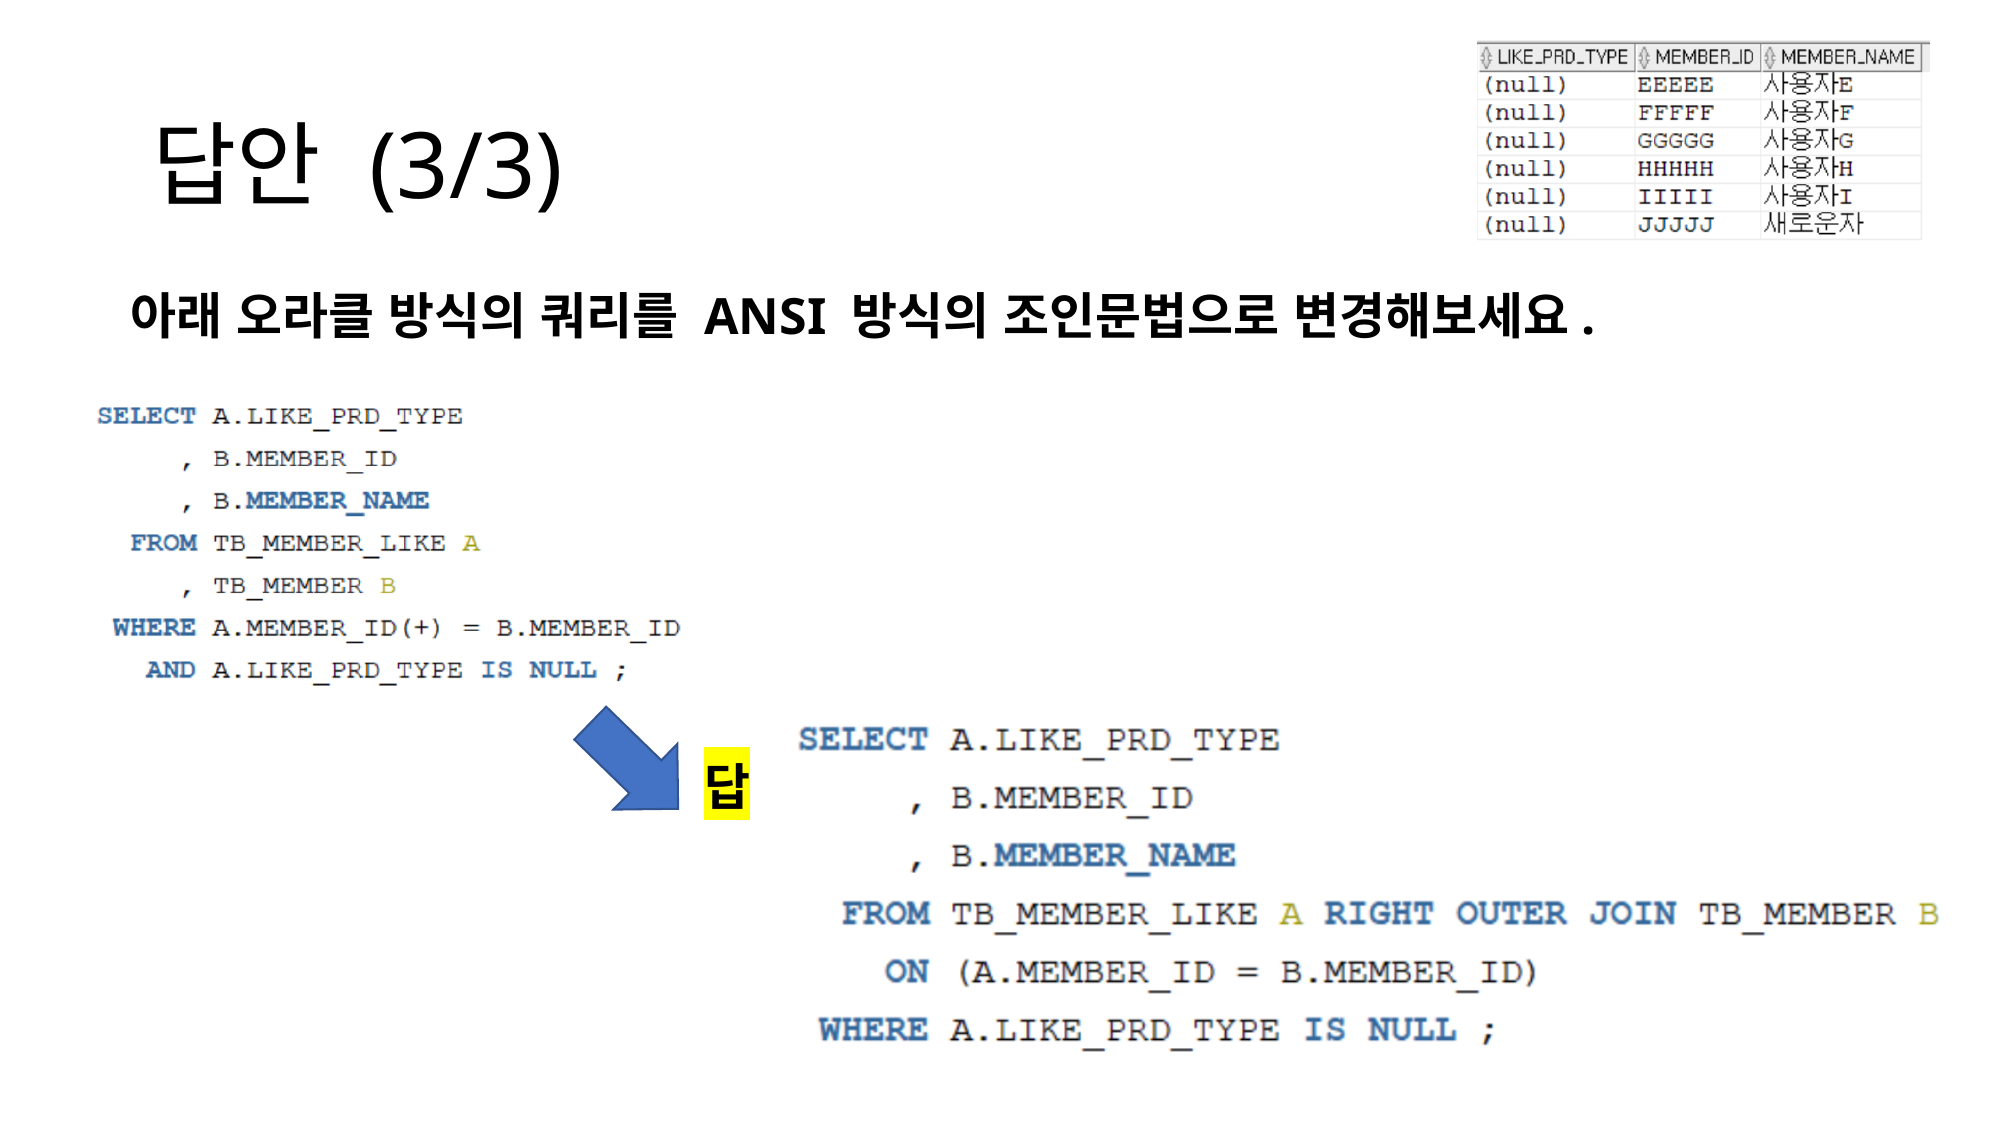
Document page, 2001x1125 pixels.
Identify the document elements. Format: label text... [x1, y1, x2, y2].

text_box 답 [689, 747, 797, 823]
picture [797, 713, 1951, 1065]
picture [93, 396, 702, 694]
title 답안 (3/3) [137, 59, 1863, 277]
text_box 아래 오라클 방식의 쿼리를 ANSI 방식의 조인문법으로 변경해보세요. [115, 277, 1885, 352]
text_box [572, 705, 680, 811]
picture [1477, 40, 1930, 245]
